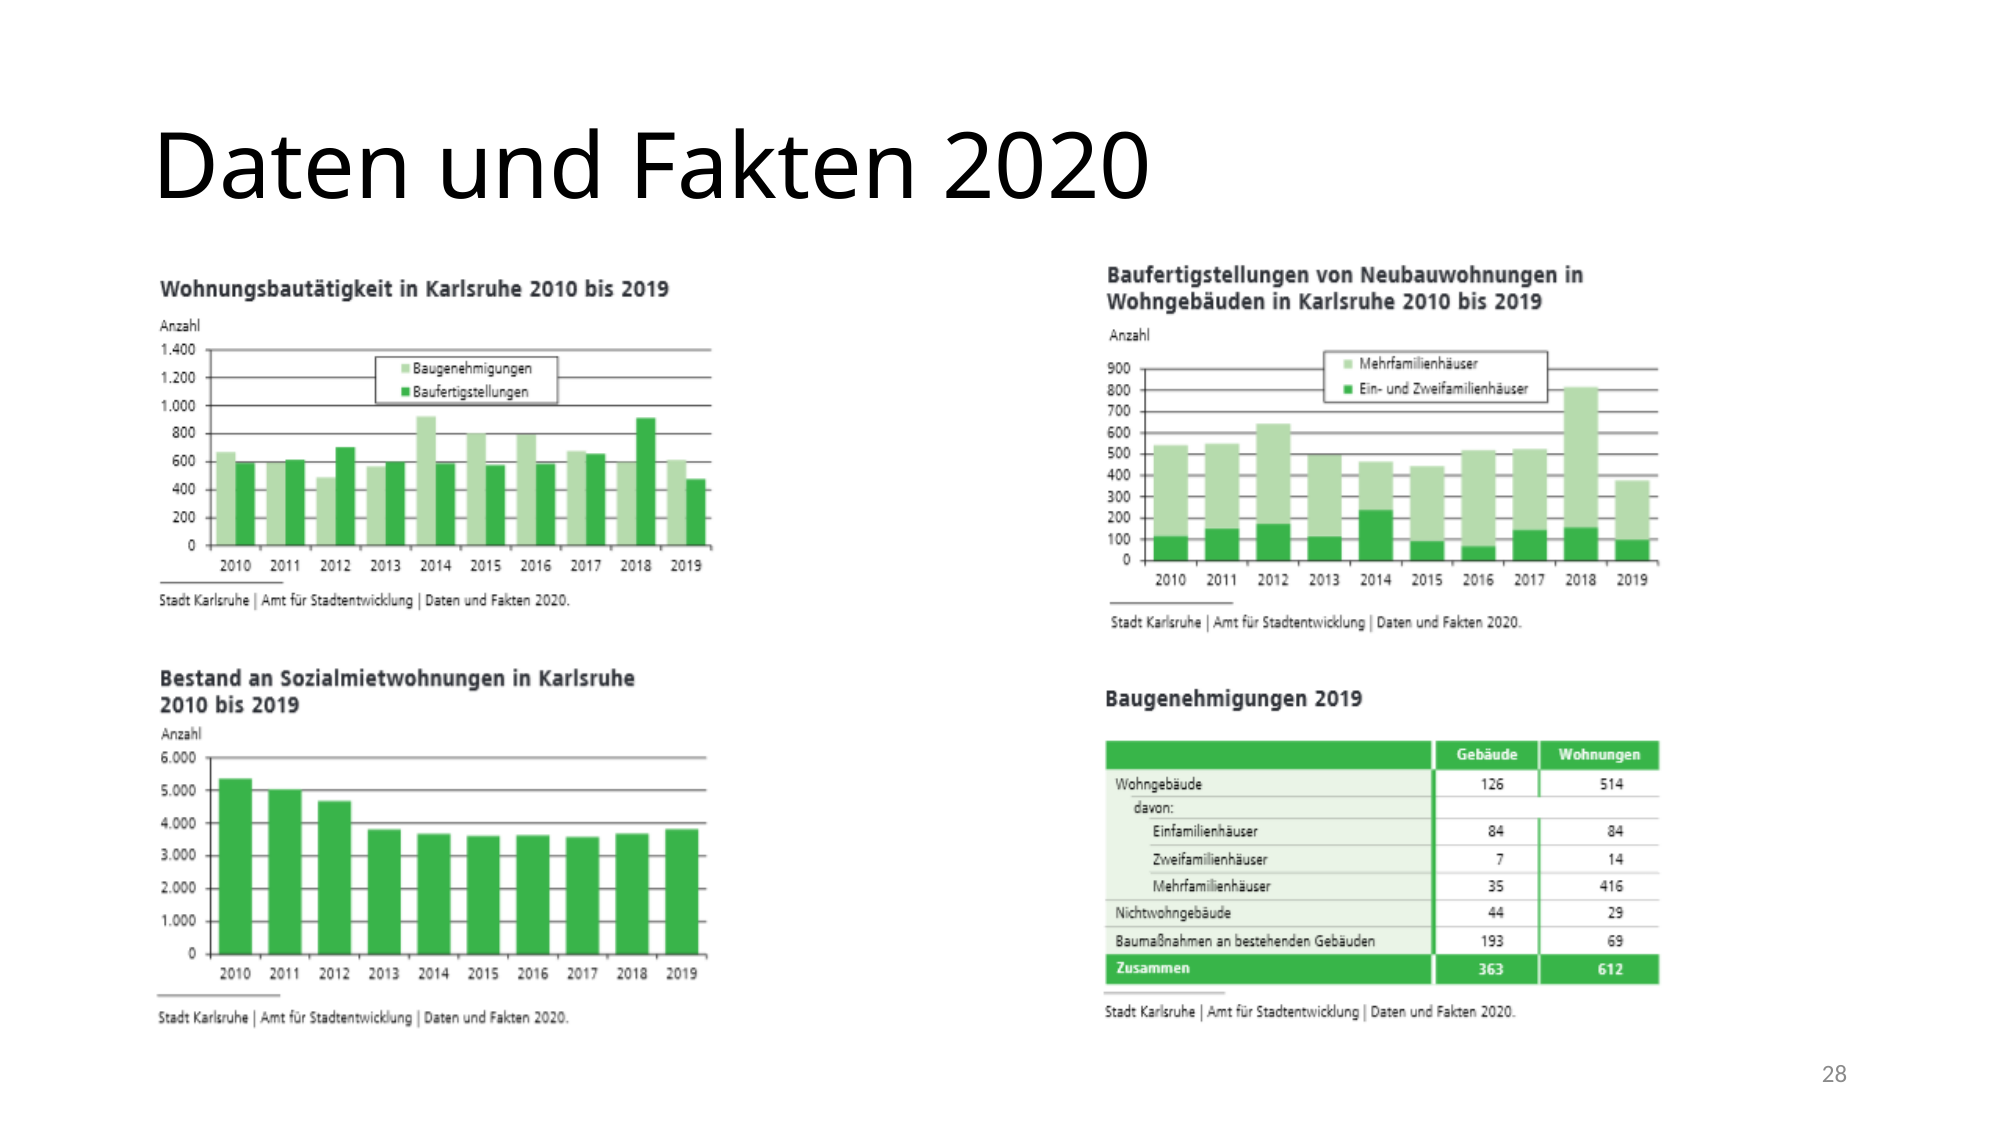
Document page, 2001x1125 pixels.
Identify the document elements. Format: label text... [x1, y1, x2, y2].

picture [1082, 672, 1688, 1061]
picture [137, 264, 743, 626]
slide_number 28 [1412, 1042, 1863, 1103]
title Daten und Fakten 2020 [137, 59, 1863, 278]
picture [1071, 231, 1688, 651]
picture [124, 650, 736, 1043]
